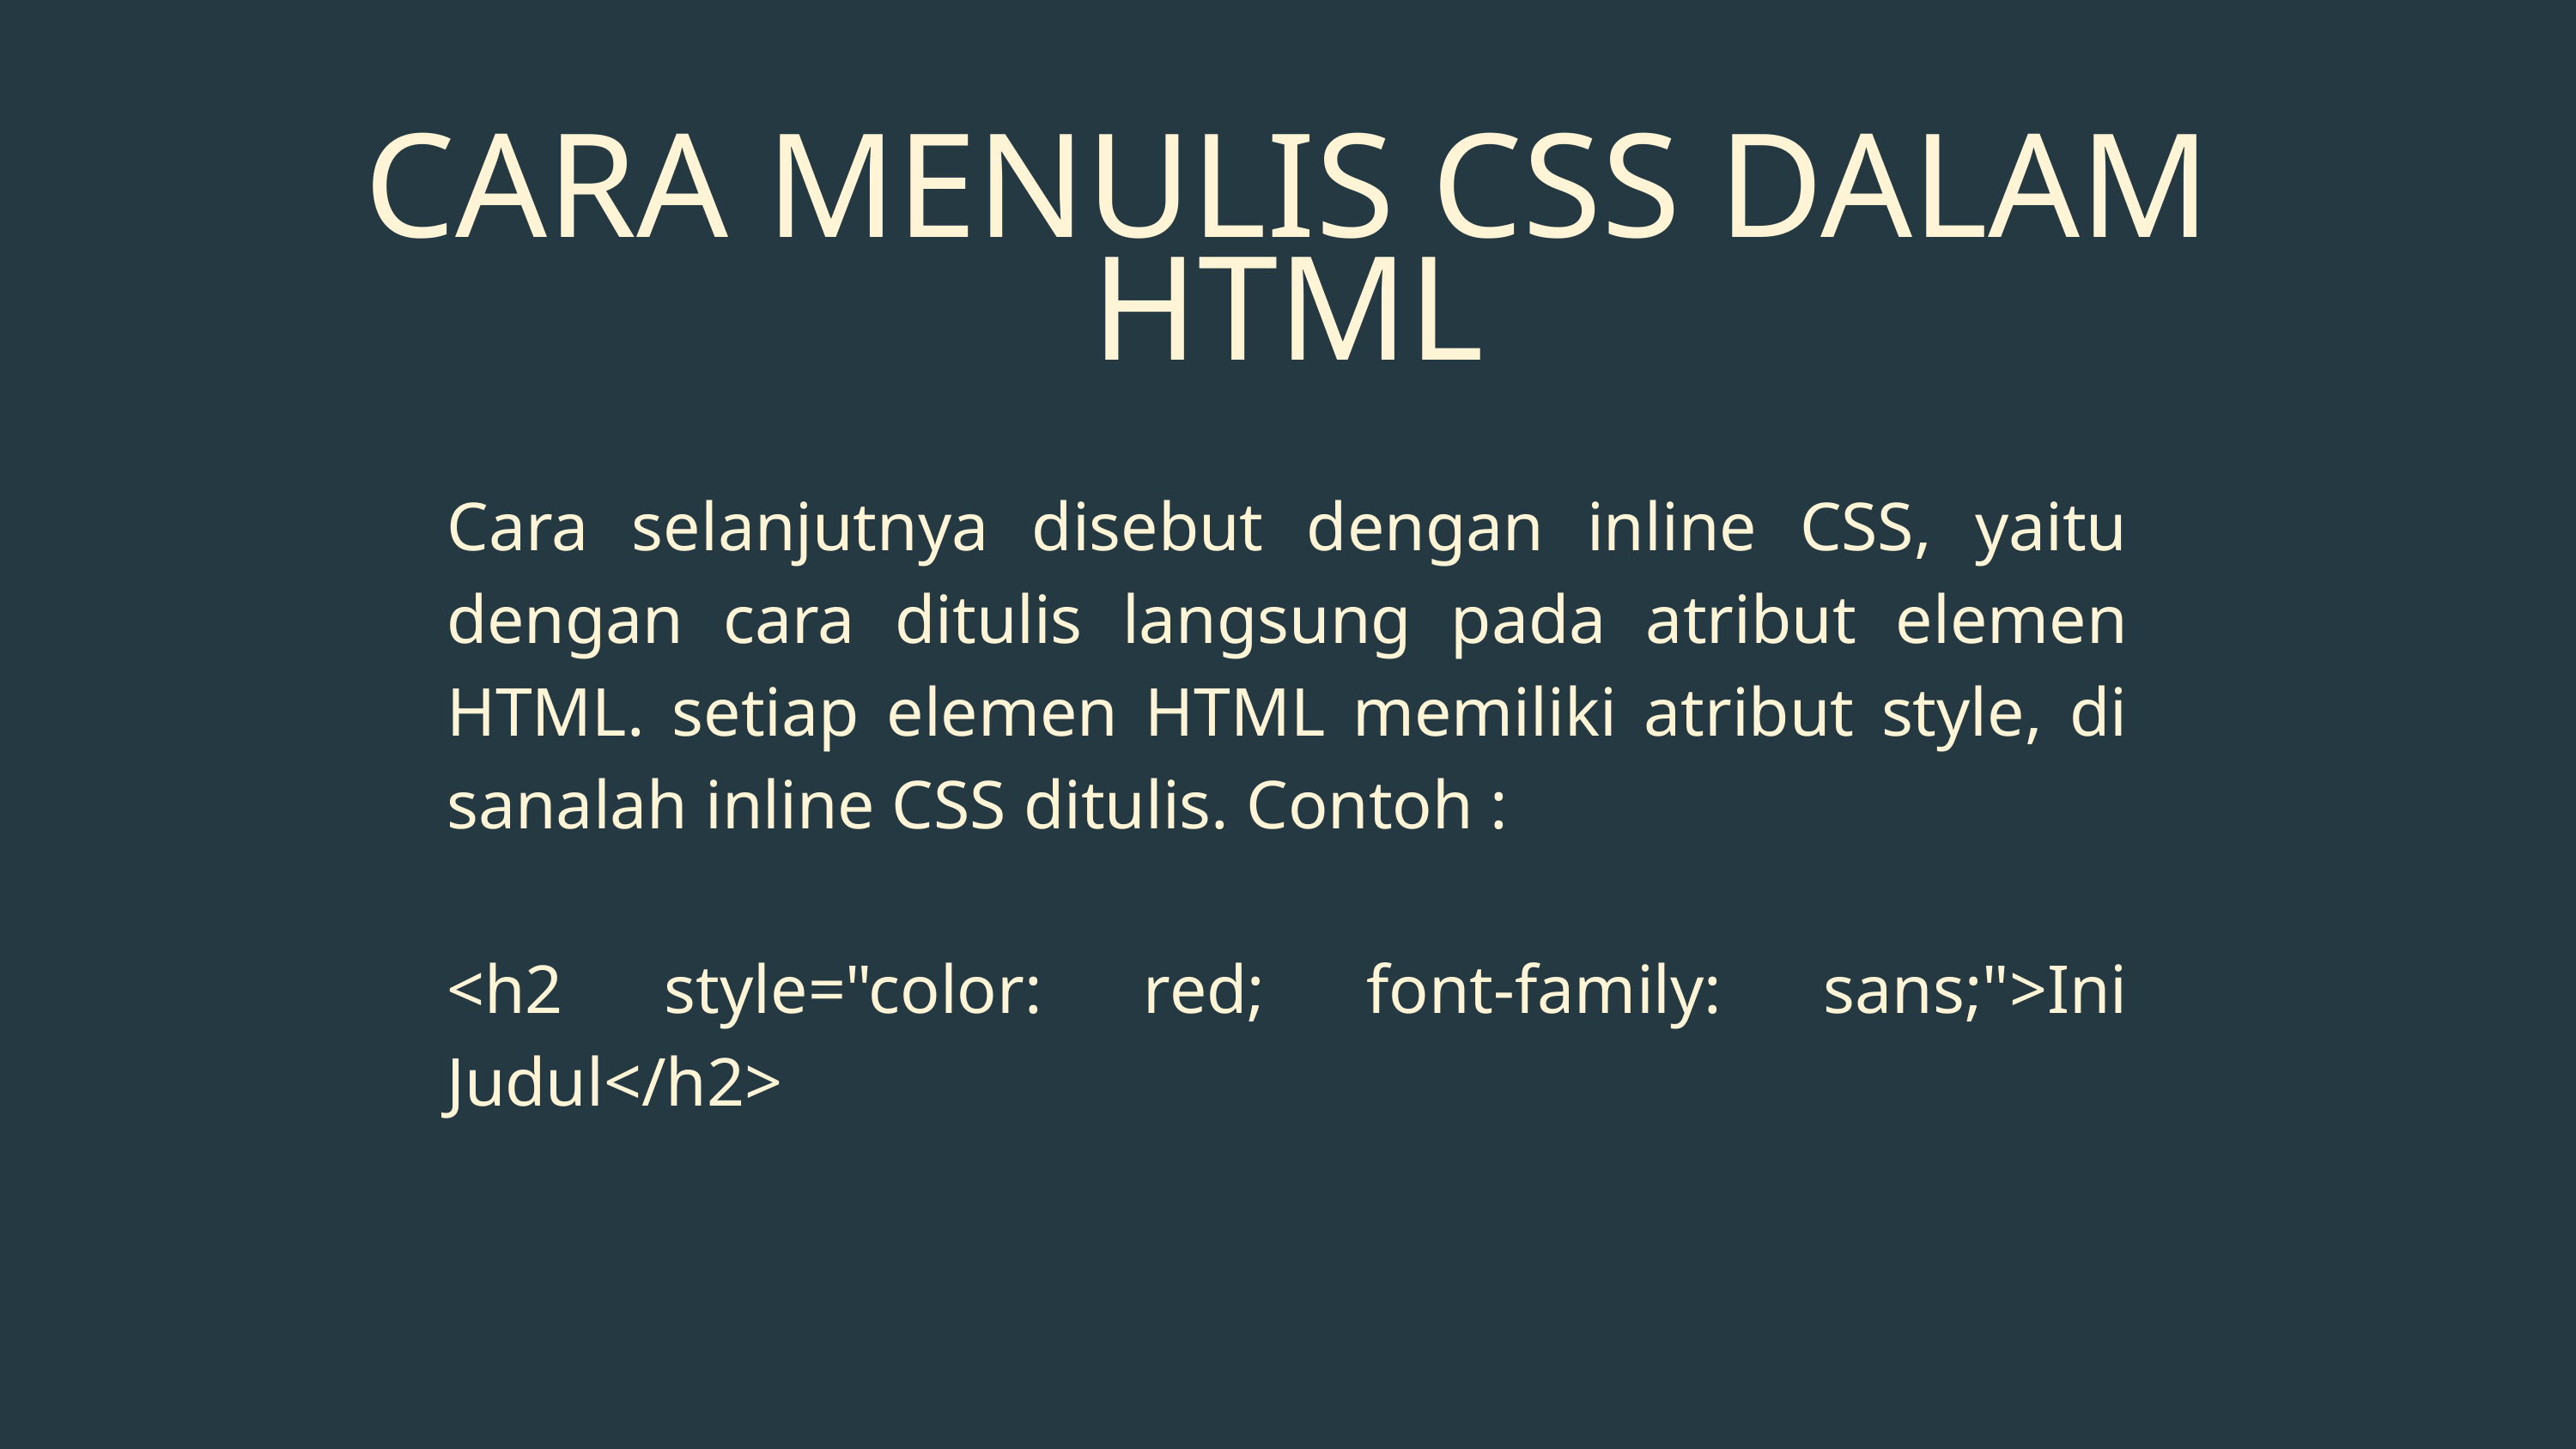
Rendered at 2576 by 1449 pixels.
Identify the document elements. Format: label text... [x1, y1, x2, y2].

text_box CARA MENULIS CSS DALAM HTML [286, 144, 2290, 390]
text_box Cara selanjutnya disebut dengan inline CSS, yaitu dengan cara ditulis langsung pada atribut elemen HTML. setiap elemen HTML memiliki atribut style, di sanalah inline CSS ditulis. Contoh : <h2 style="color: red; font-family: sans;">Ini Judul</h2> [447, 470, 2129, 1120]
